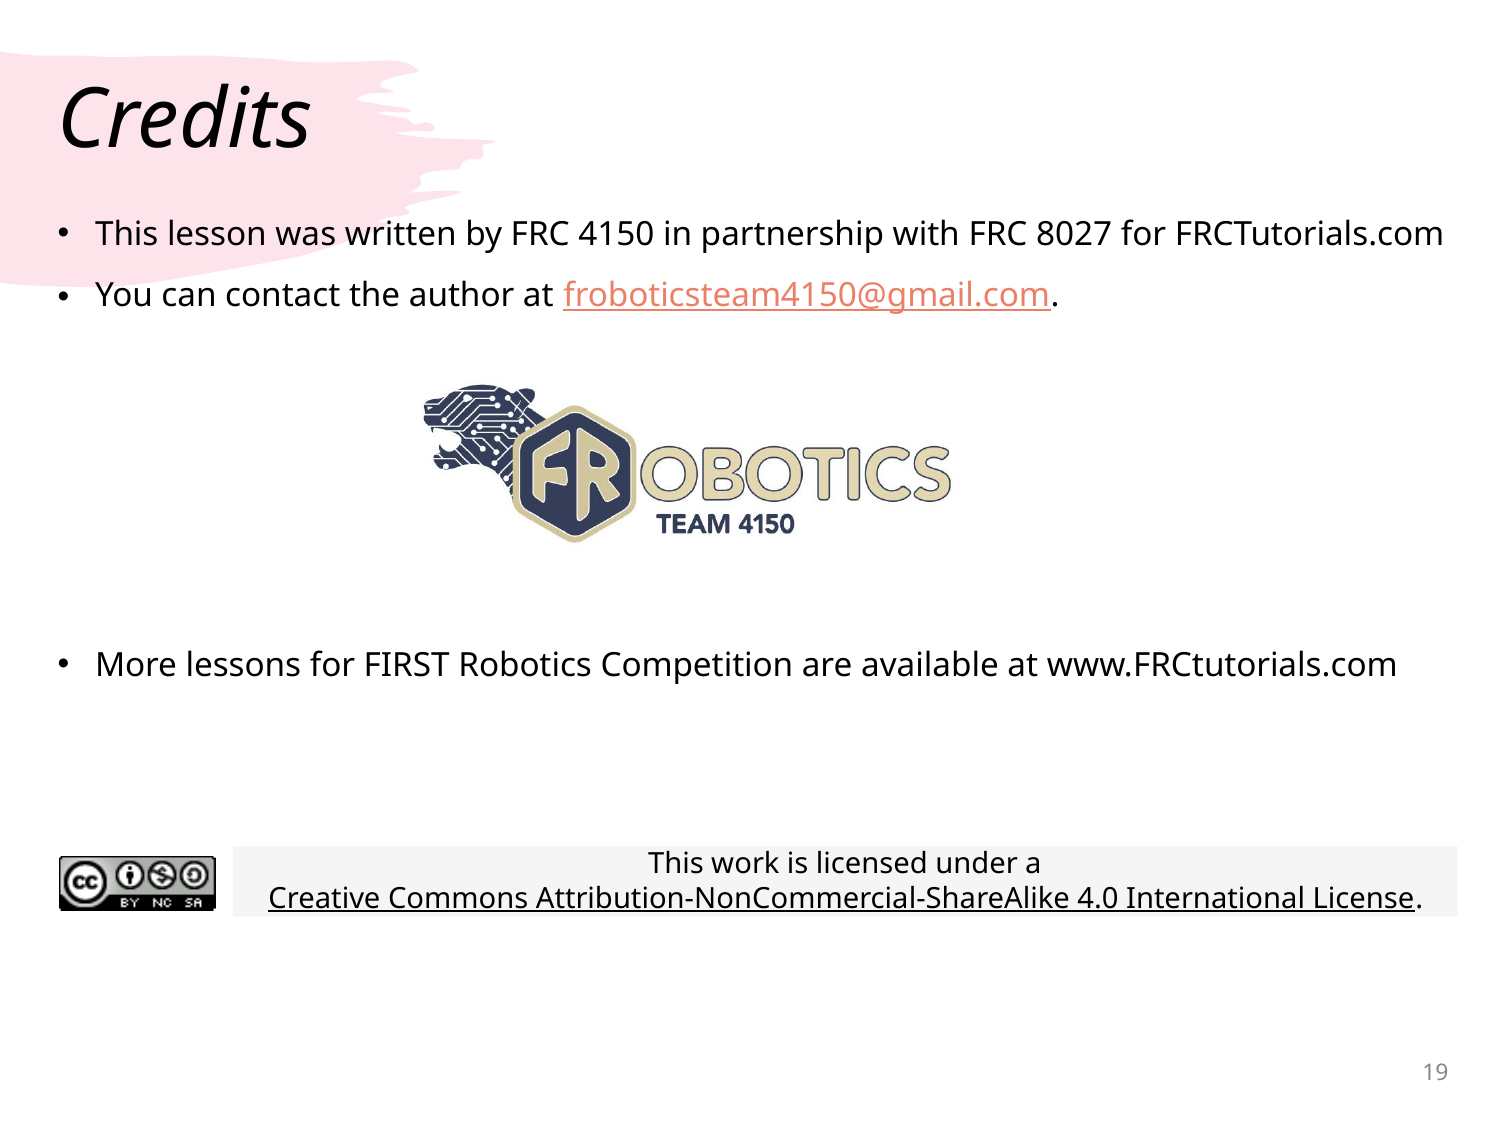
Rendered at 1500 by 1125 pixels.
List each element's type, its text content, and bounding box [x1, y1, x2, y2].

title Credits [42, 59, 1464, 182]
text_box This work is licensed under a Creative Commons Attribution-NonCommercial-ShareAlike 4.0 International License. [232, 846, 1458, 917]
picture [404, 358, 976, 569]
picture [59, 855, 216, 912]
list This lesson was written by FRC 4150 in partnership with FRC 8027 for FRCTutorials.com You can contact the author at froboticsteam4150@gmail.com. More lessons for FIRST Robotics Competition are available at www.FRCtutorials.com [42, 204, 1464, 1030]
slide_number ‹#› [1378, 1042, 1464, 1103]
